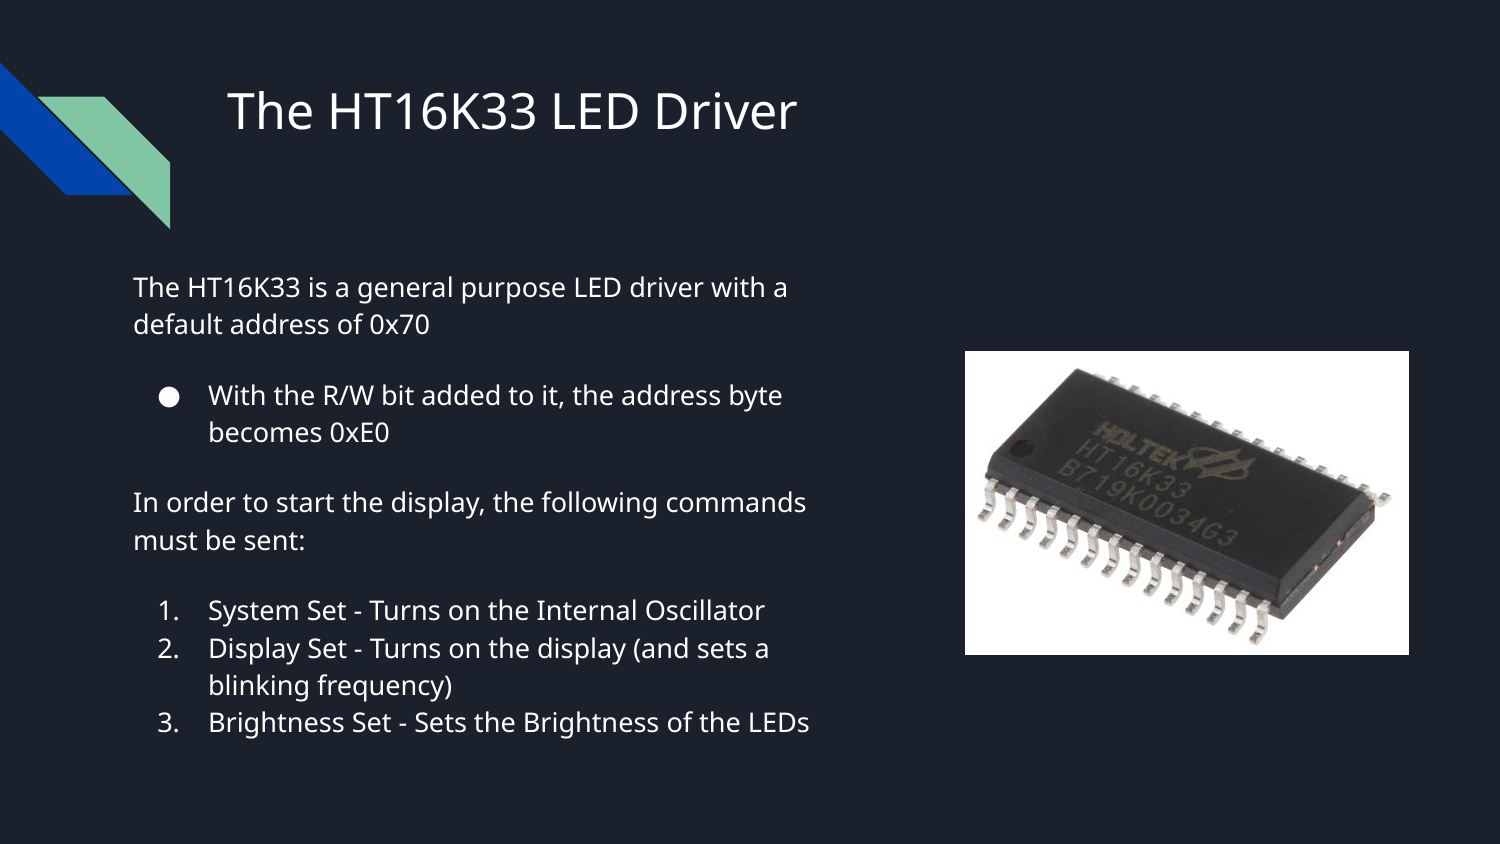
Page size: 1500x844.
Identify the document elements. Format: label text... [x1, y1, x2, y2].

picture [965, 350, 1409, 656]
title The HT16K33 LED Driver [212, 64, 1368, 215]
list The HT16K33 is a general purpose LED driver with a default address of 0x70 With the R/W bit added to it, the address byte becomes 0xE0 In order to start the display, the following commands must be sent: System Set - Turns on the Internal Oscillator Display Set - Turns on the display (and sets a blinking frequency) Brightness Set - Sets the Brightness of the LEDs [118, 250, 862, 728]
